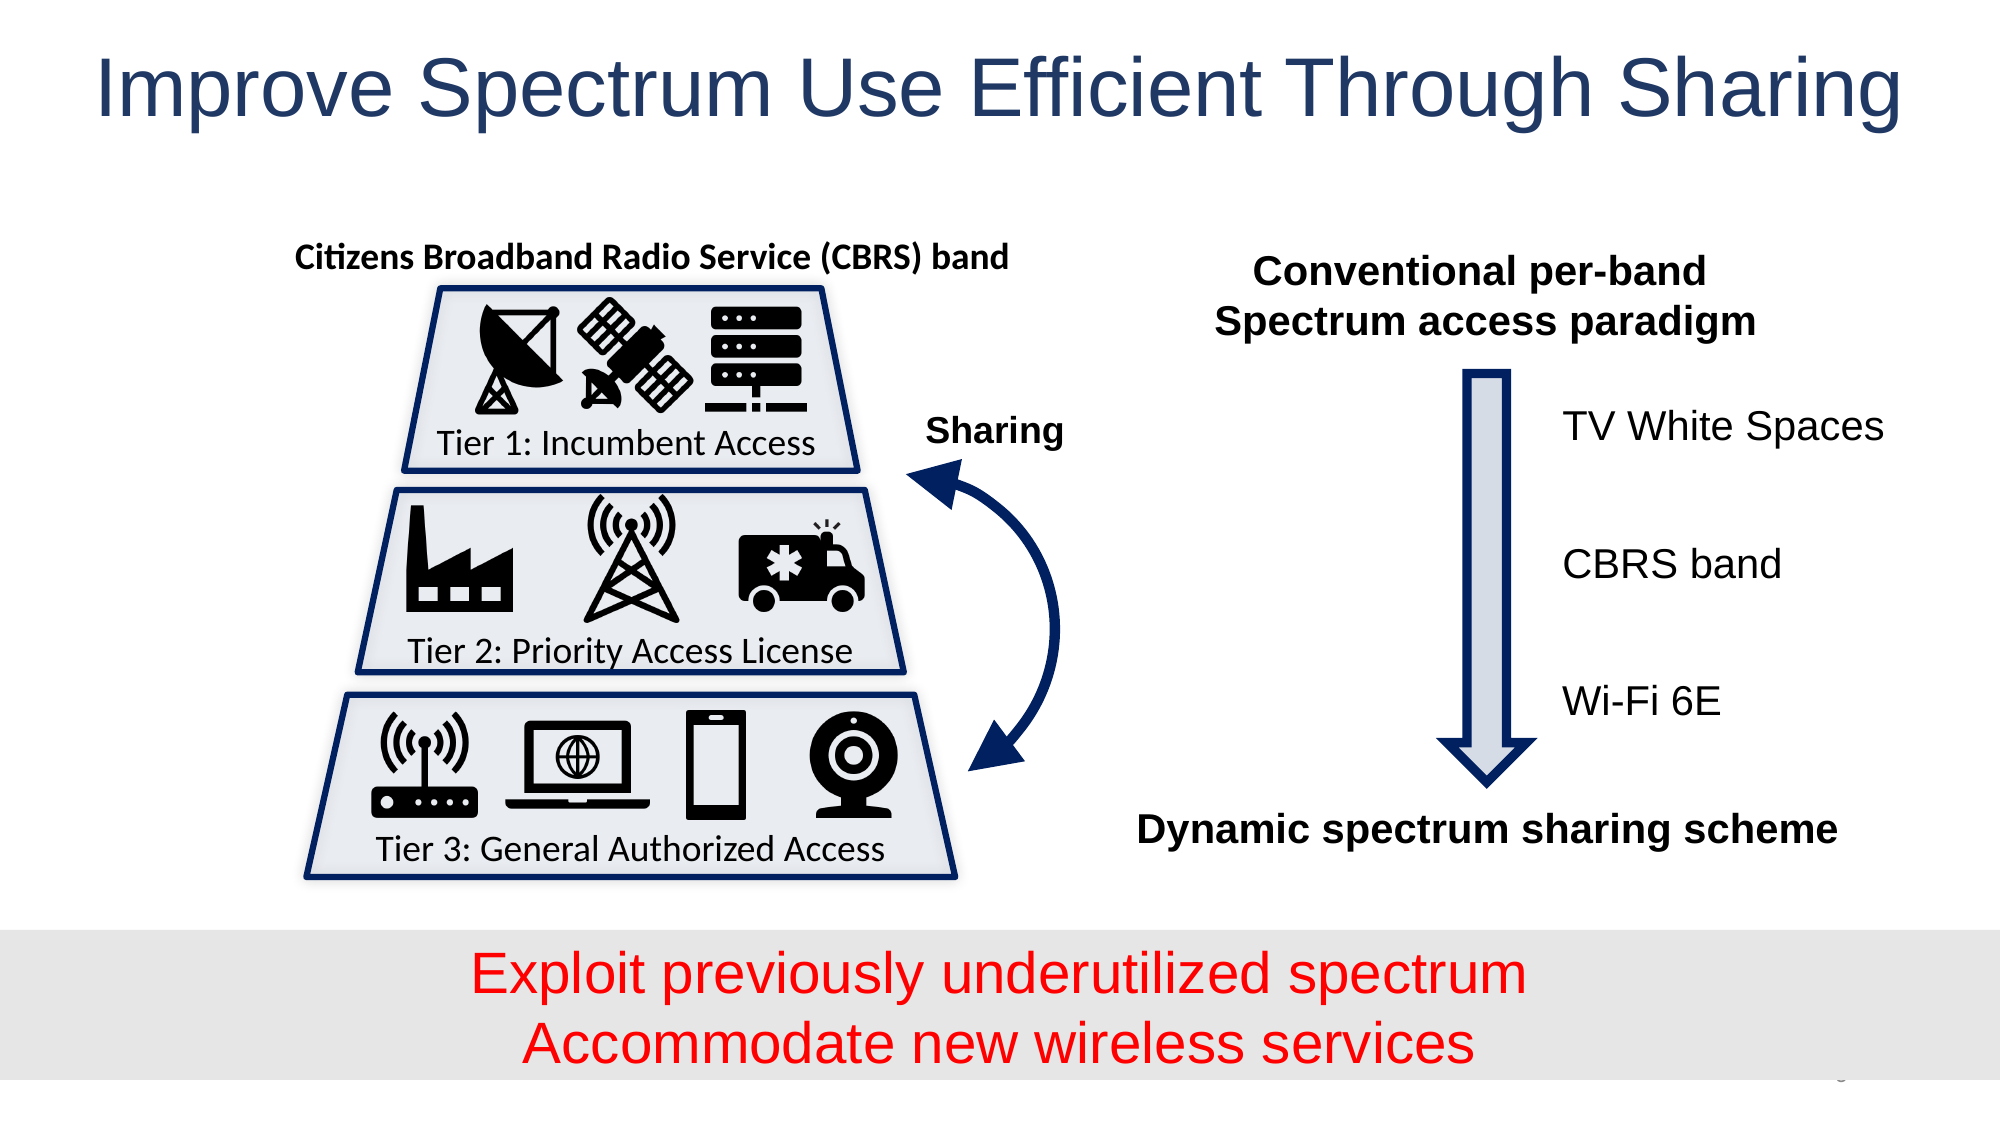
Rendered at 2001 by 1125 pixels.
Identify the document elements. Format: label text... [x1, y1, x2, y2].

slide_number 3 [1412, 1042, 1863, 1103]
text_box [212, 224, 1094, 878]
text_box TV White Spaces [1547, 391, 1901, 457]
text_box Wi-Fi 6E [1547, 666, 1737, 732]
text_box [1444, 372, 1529, 784]
text_box Dynamic spectrum sharing scheme [1121, 794, 1854, 860]
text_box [742, 399, 1082, 791]
text_box Exploit previously underutilized spectrum Accommodate new wireless services [0, 929, 2000, 1081]
text_box CBRS band [1547, 528, 1798, 594]
title Improve Spectrum Use Efficient Through Sharing [0, 0, 2000, 180]
text_box Conventional per-band Spectrum access paradigm [1199, 236, 1773, 352]
